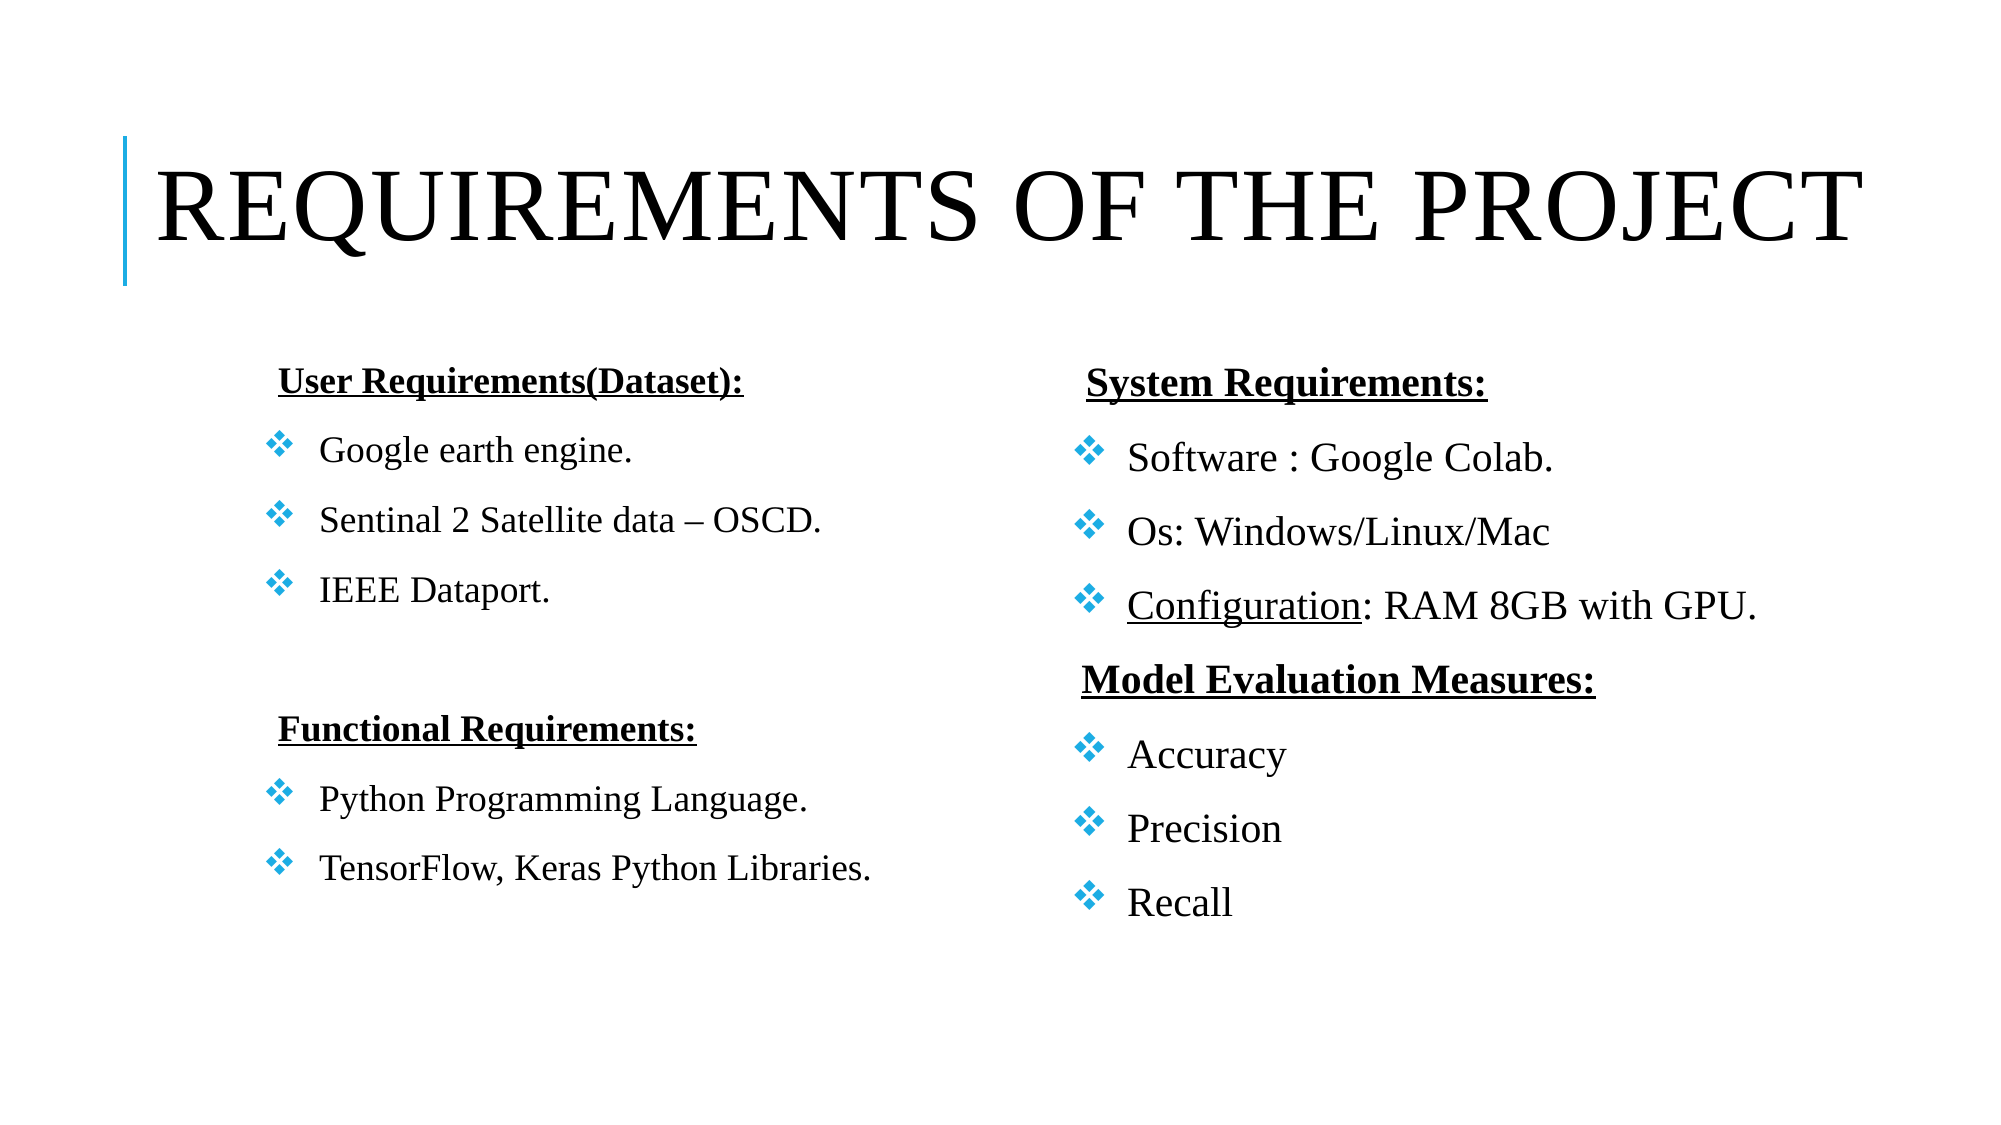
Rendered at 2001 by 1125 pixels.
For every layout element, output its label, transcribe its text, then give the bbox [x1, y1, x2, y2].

text_box System Requirements: Software : Google Colab. Os: Windows/Linux/Mac Configuration: RAM 8GB with GPU. Model Evaluation Measures: Accuracy Precision Recall [1056, 353, 1857, 1005]
text_box [74, 699, 1038, 1063]
text_box Requirements of the Project [140, 133, 1914, 288]
text_box User Requirements(Dataset): Google earth engine. Sentinal 2 Satellite data – OSCD. IEEE Dataport. Functional Requirements: Python Programming Language. TensorFlow, Keras Python Libraries. [247, 353, 944, 1005]
